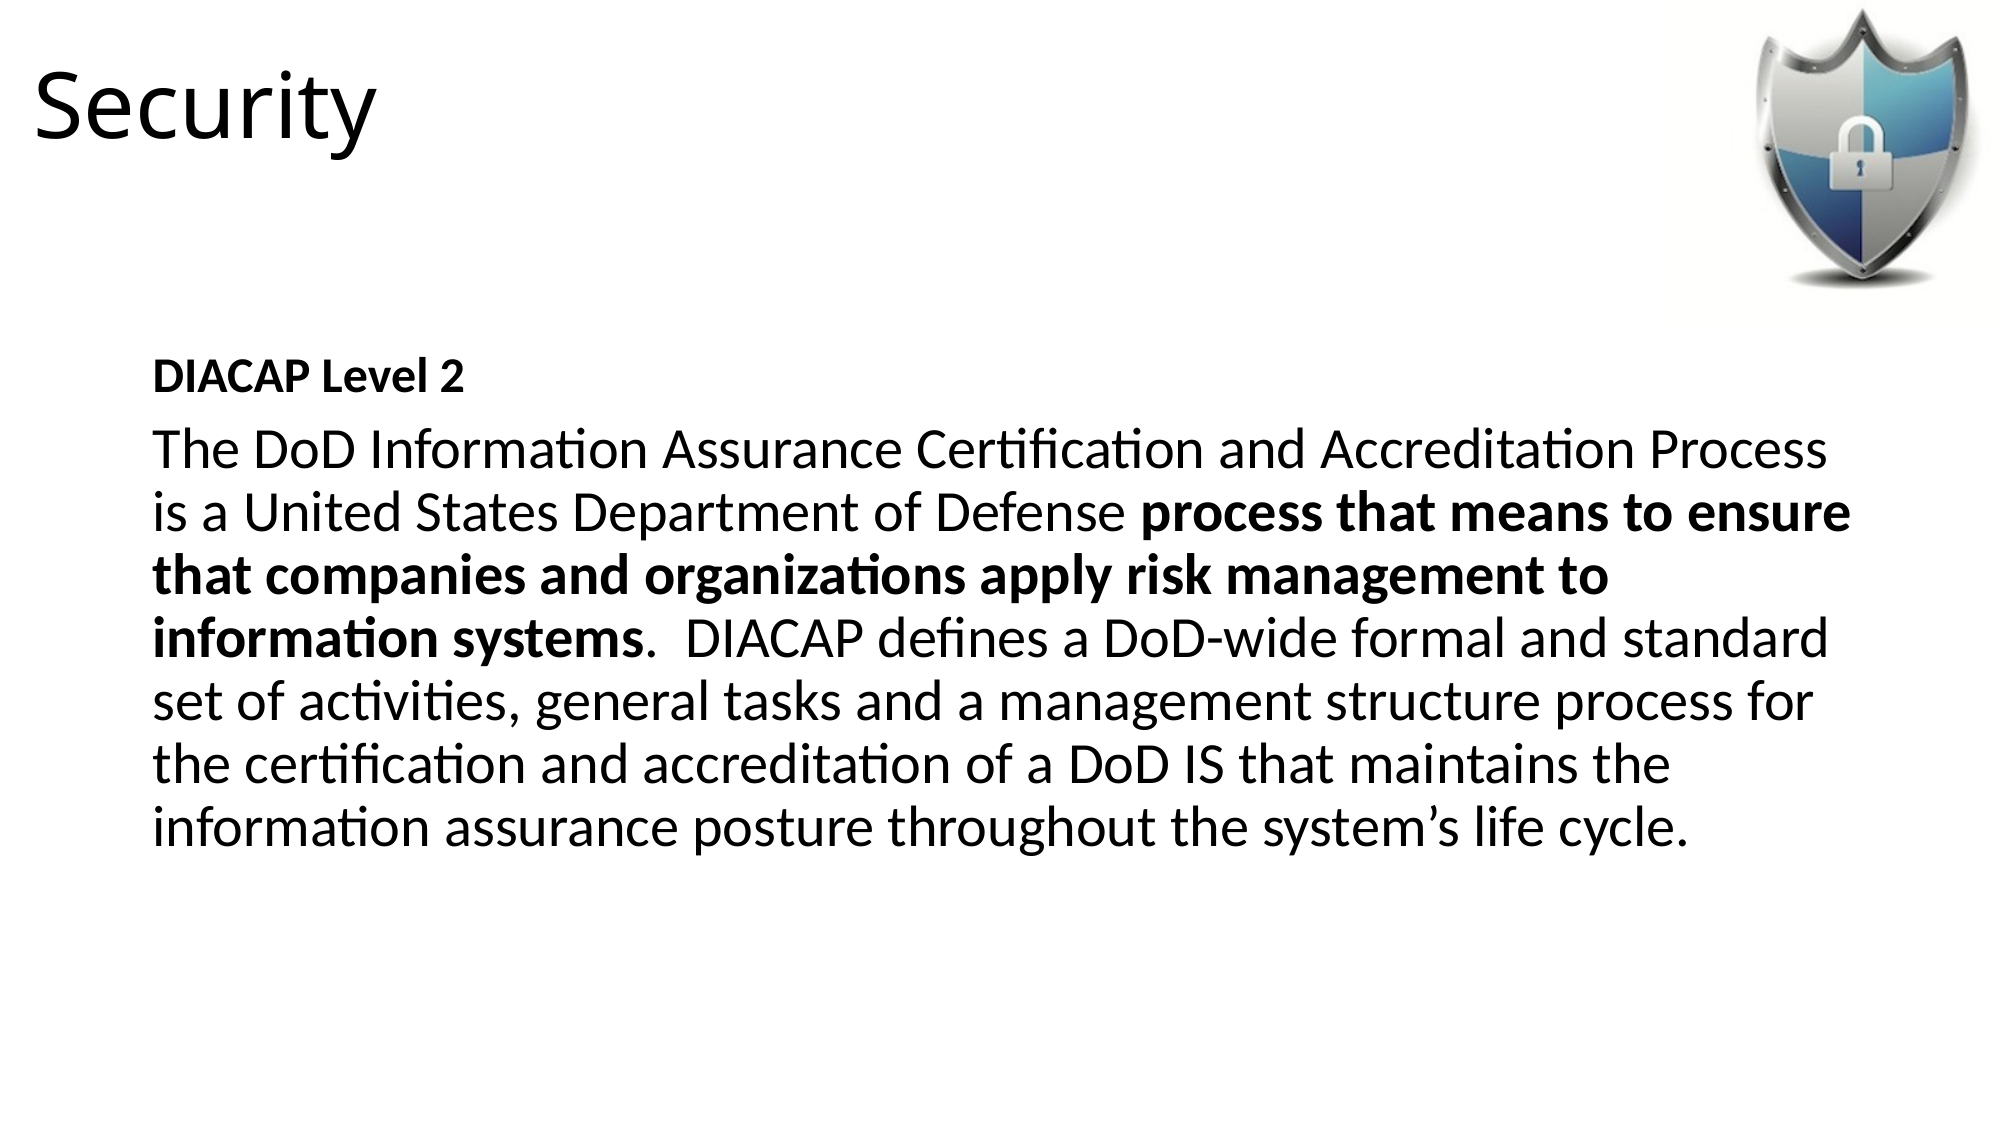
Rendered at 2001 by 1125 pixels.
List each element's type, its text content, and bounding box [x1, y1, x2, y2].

list DIACAP Level 2 [137, 275, 984, 410]
list The DoD Information Assurance Certification and Accreditation Process is a United States Department of Defense process that means to ensure that companies and organizations apply risk management to information systems. DIACAP defines a DoD-wide formal and standard set of activities, general tasks and a management structure process for the certification and accreditation of a DoD IS that maintains the information assurance posture throughout the system’s life cycle. [137, 410, 1874, 1016]
title Security [18, 0, 1666, 218]
picture [1666, 0, 1998, 328]
